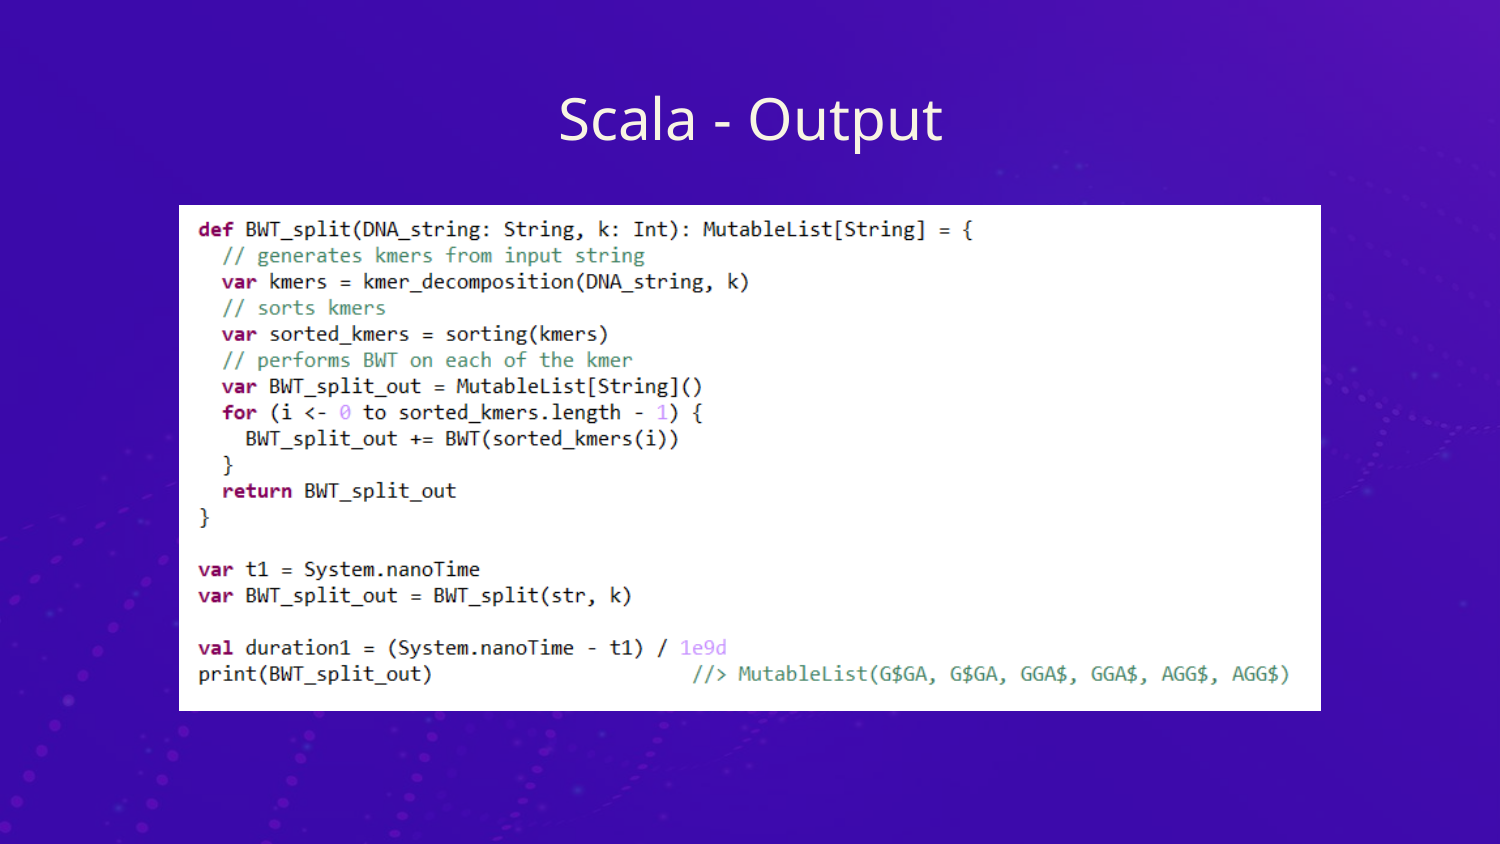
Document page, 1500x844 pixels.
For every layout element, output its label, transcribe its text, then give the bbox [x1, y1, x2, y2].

picture [178, 205, 1321, 711]
title Scala - Output [116, 82, 1385, 188]
